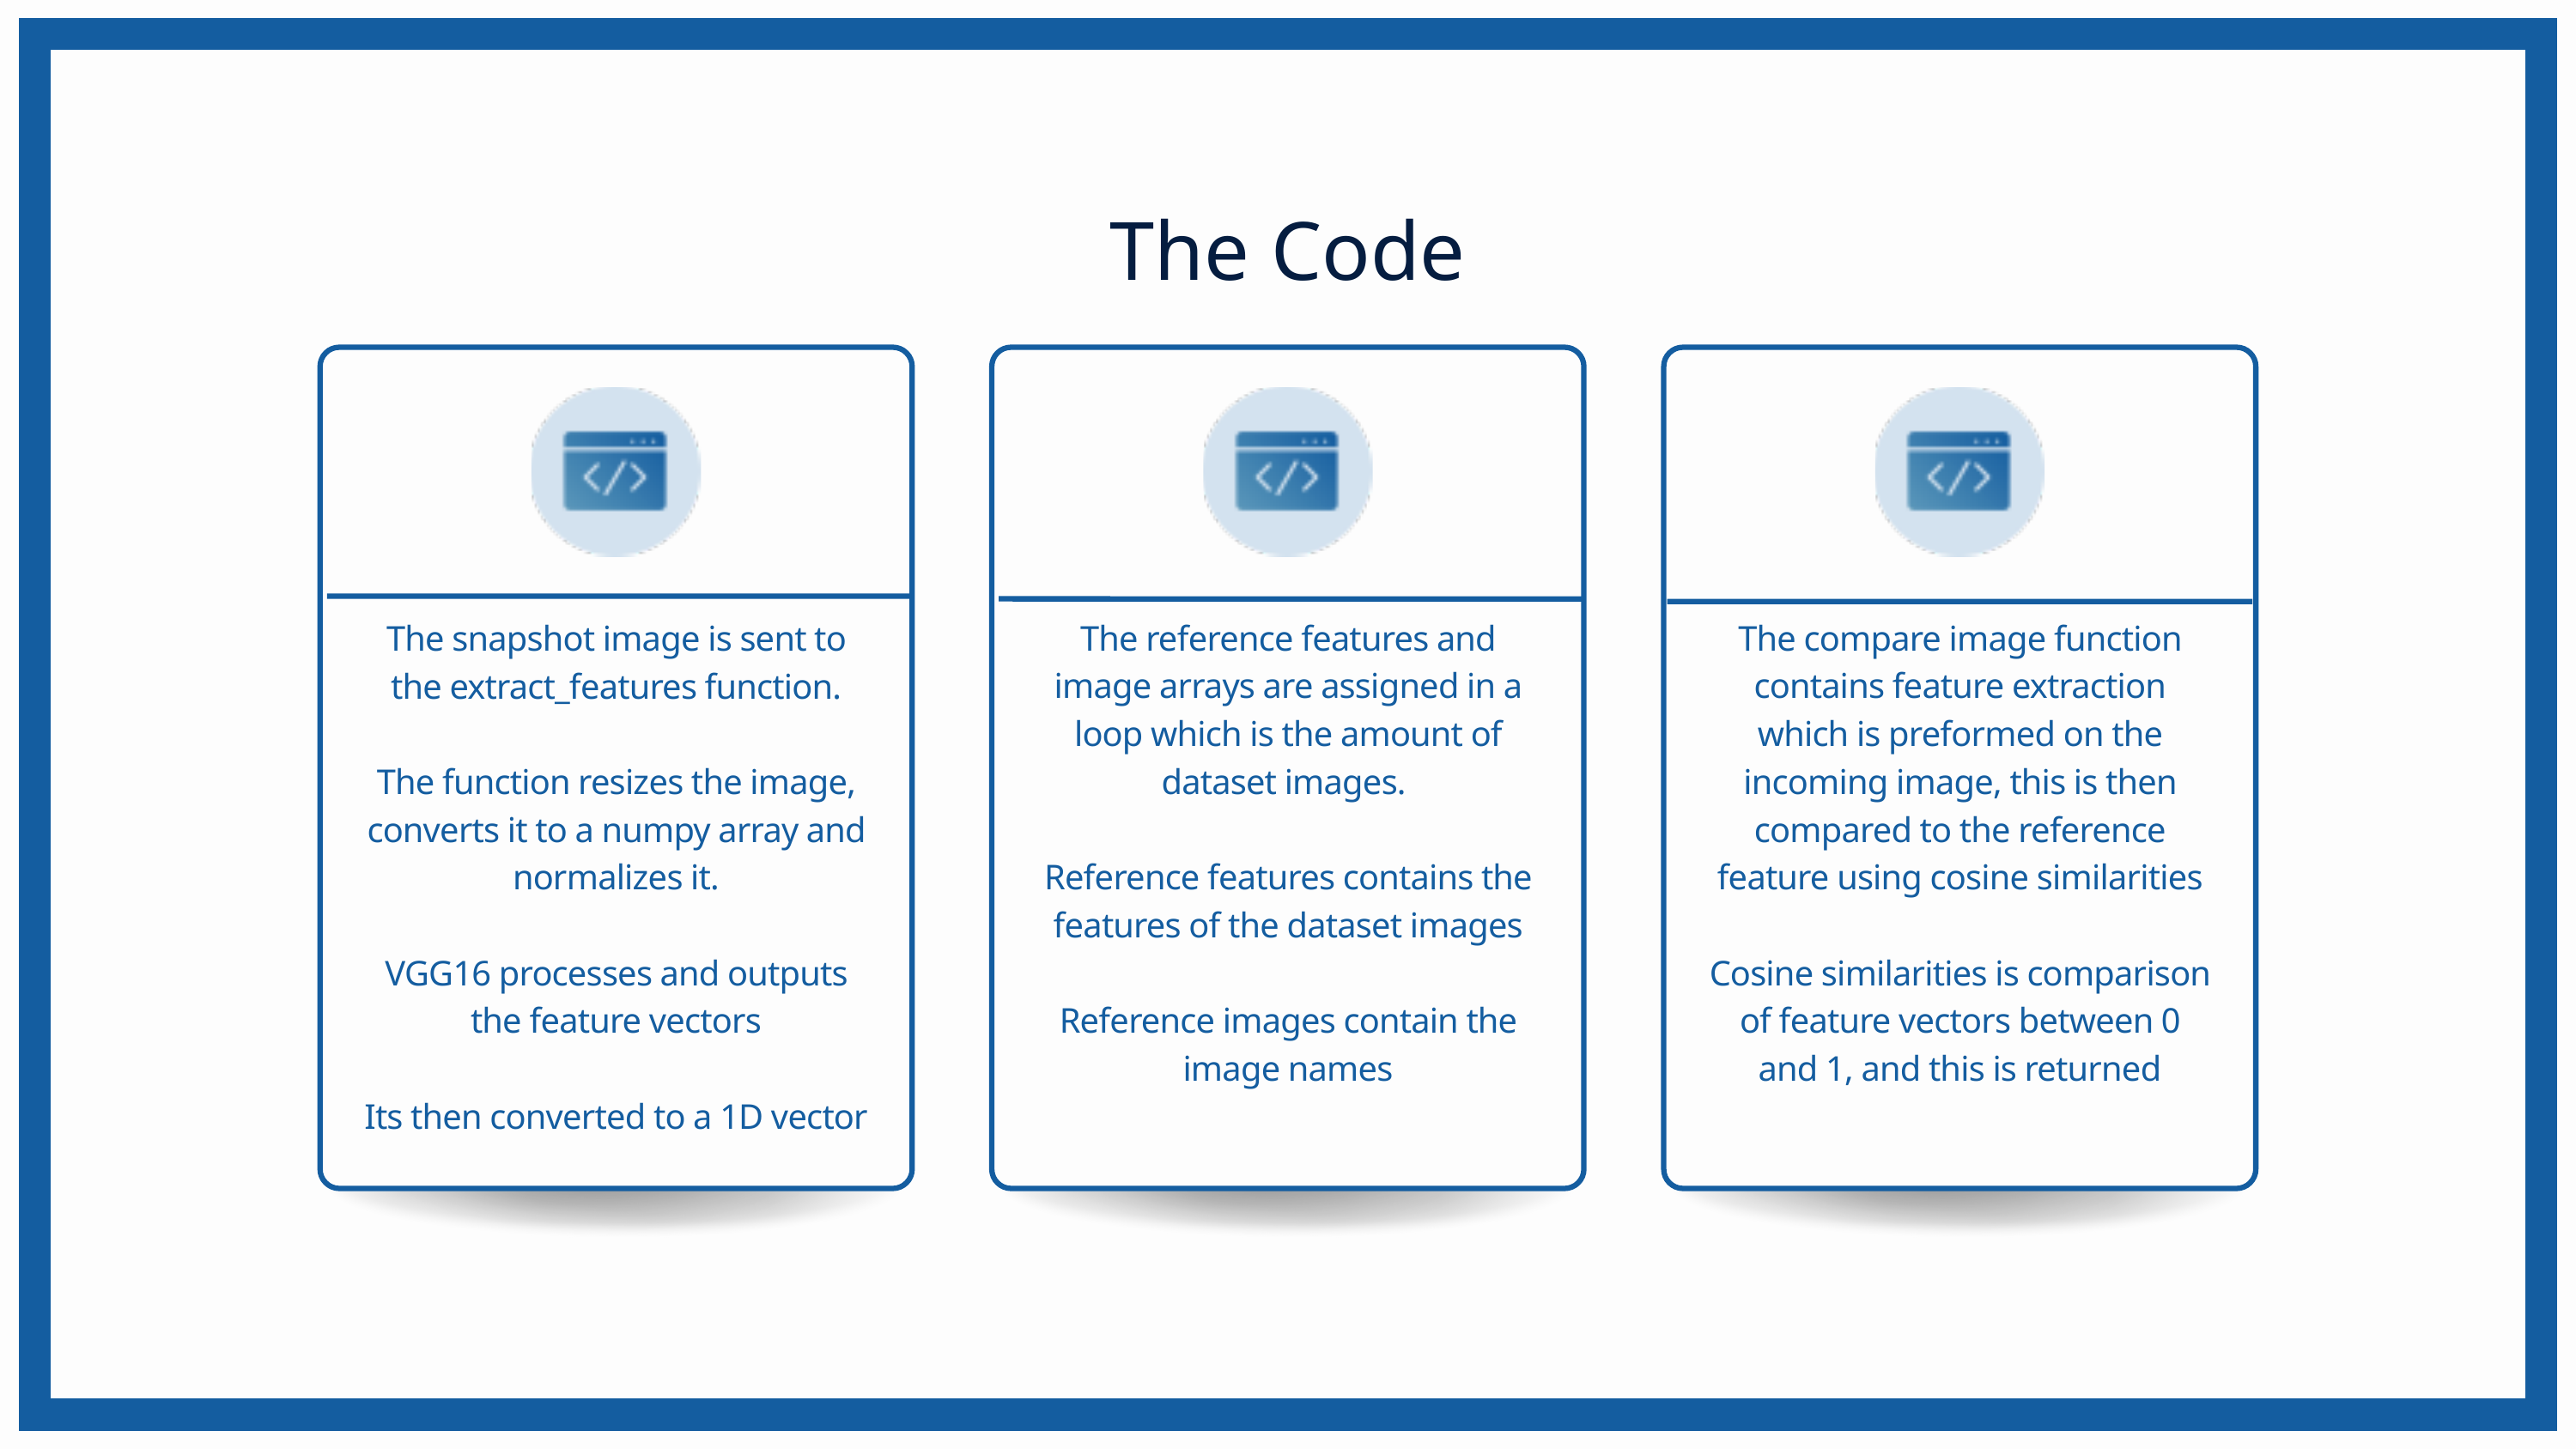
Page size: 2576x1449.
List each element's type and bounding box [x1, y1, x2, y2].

text_box [319, 347, 913, 1189]
text_box [34, 33, 2542, 1415]
text_box [1663, 347, 2257, 1189]
text_box [991, 347, 1584, 1189]
